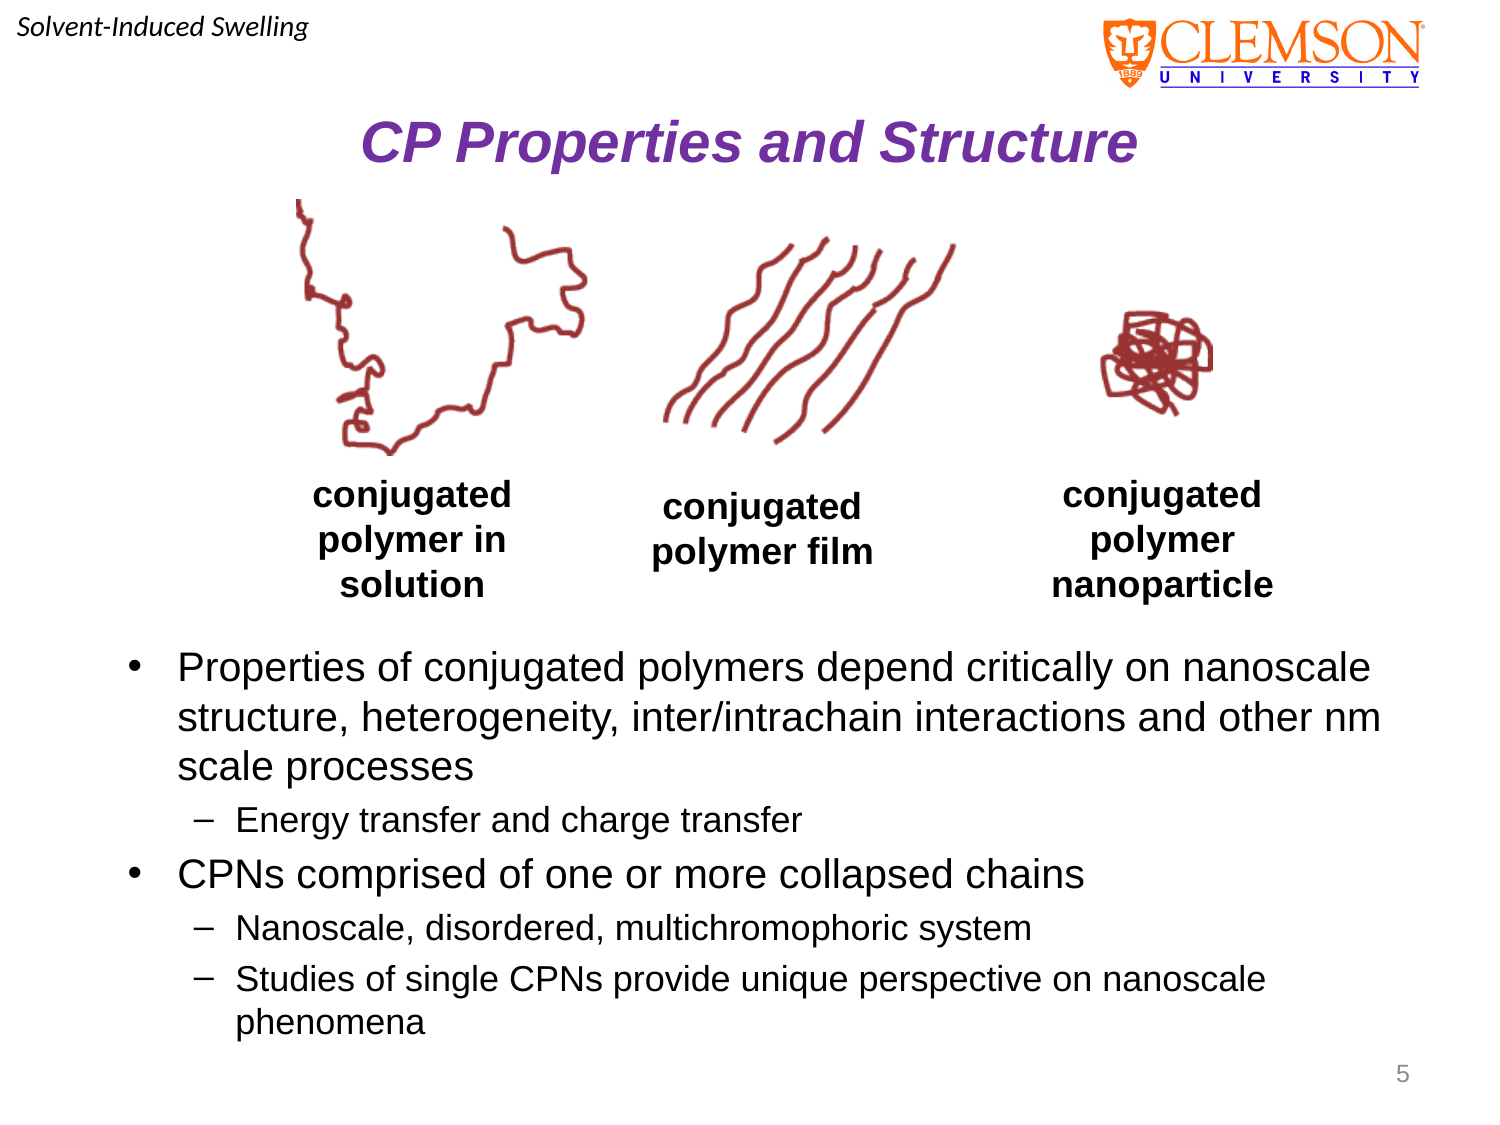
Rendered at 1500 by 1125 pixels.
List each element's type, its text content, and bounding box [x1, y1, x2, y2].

slide_number 5 [1074, 1050, 1425, 1103]
title CP Properties and Structure [75, 45, 1425, 233]
list Properties of conjugated polymers depend critically on nanoscale structure, heterogeneity, inter/intrachain interactions and other nm scale processes Energy transfer and charge transfer CPNs comprised of one or more collapsed chains Nanoscale, disordered, multichromophoric system Studies of single CPNs provide unique perspective on nanoscale phenomena [112, 632, 1425, 1050]
text_box conjugated polymer in solution [262, 462, 563, 525]
text_box conjugated polymer film [612, 474, 913, 538]
picture [1103, 18, 1426, 88]
text_box Solvent-Induced Swelling [2, 0, 325, 50]
text_box conjugated polymer nanoparticle [1012, 462, 1313, 525]
picture [296, 199, 1213, 456]
